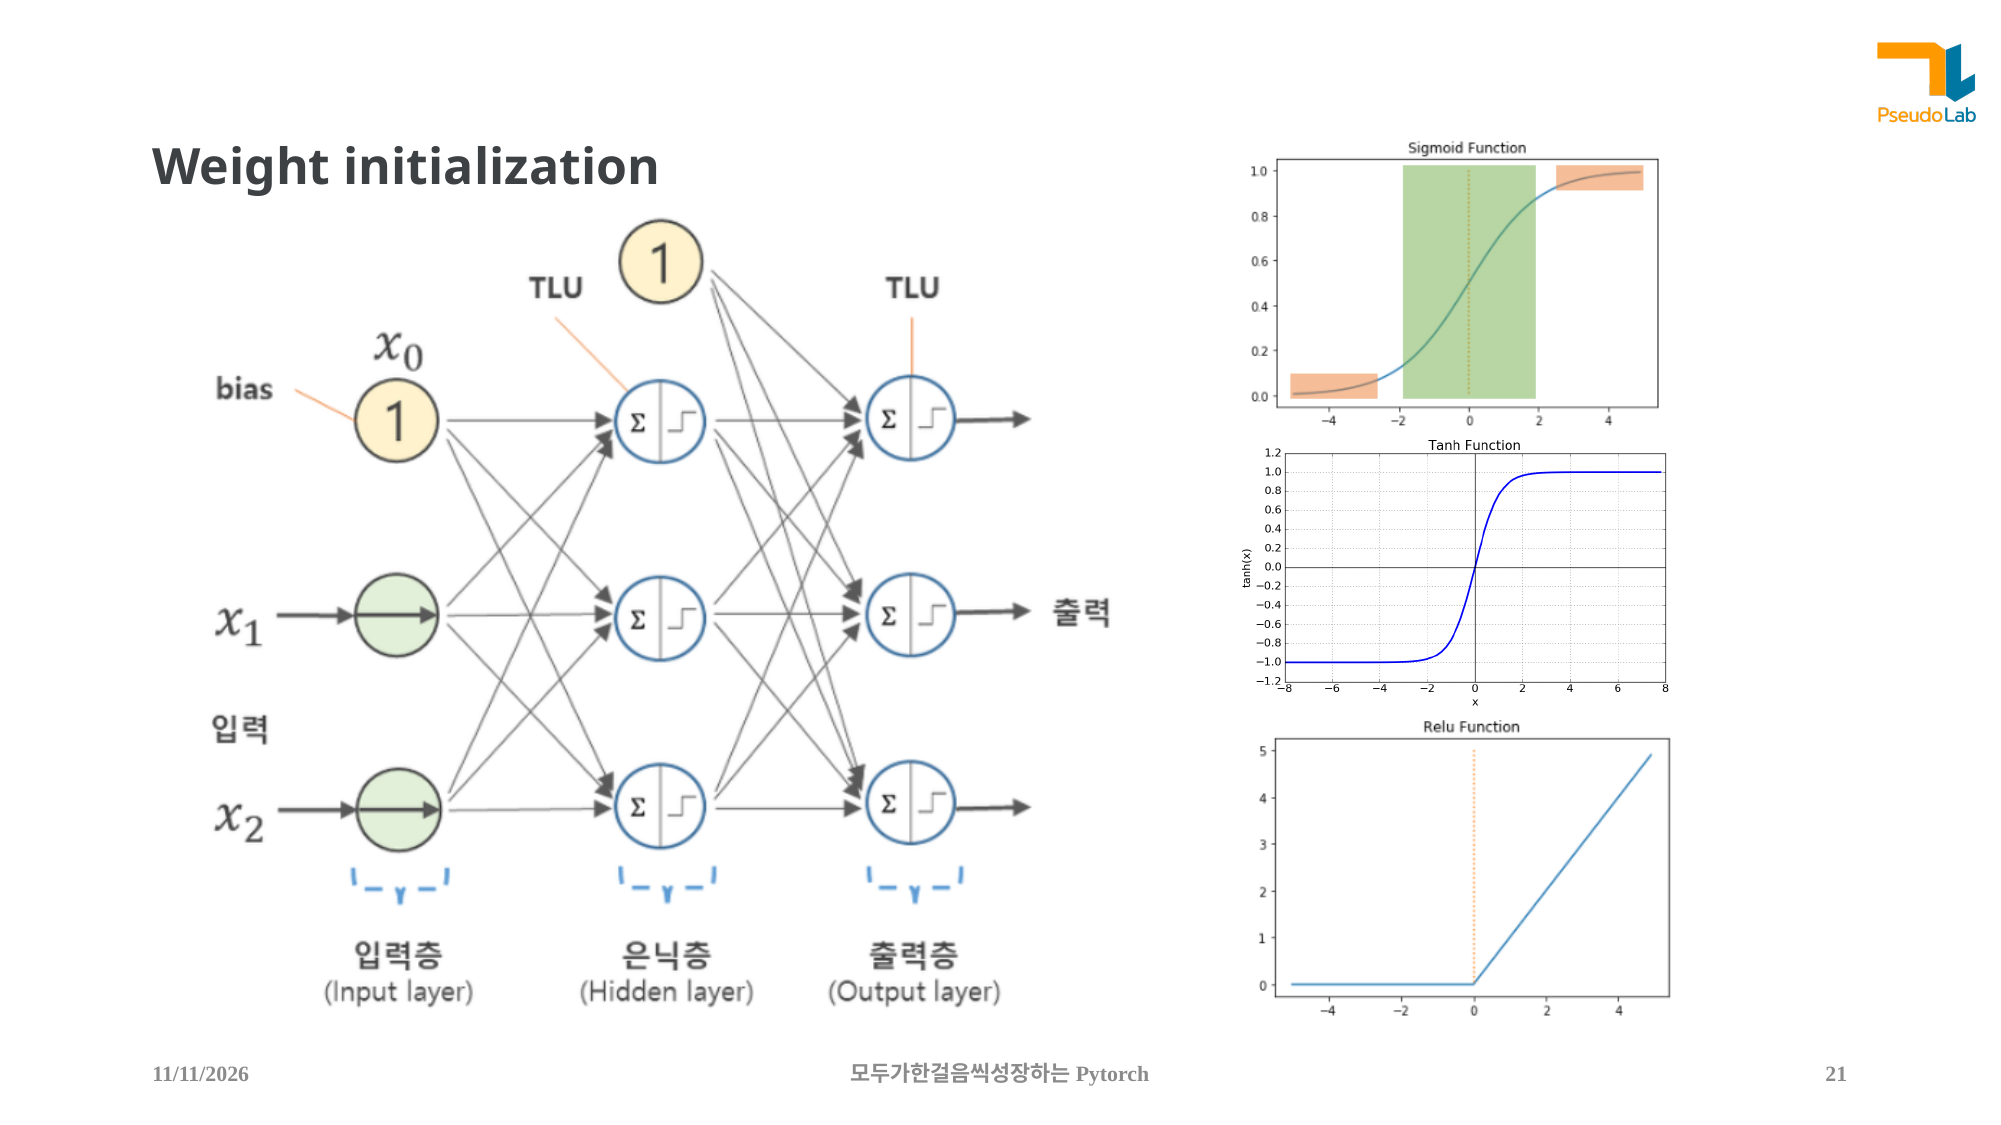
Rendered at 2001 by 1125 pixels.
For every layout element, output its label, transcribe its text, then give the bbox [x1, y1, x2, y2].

slide_number 21 [1412, 1042, 1863, 1103]
picture [1250, 135, 1660, 428]
title Weight initialization [137, 59, 1863, 278]
picture [1237, 435, 1673, 712]
picture [1862, 22, 1988, 147]
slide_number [137, 1042, 588, 1103]
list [1254, 720, 1673, 1017]
footer 모두가한걸음씩성장하는Pytorch [662, 1042, 1338, 1103]
picture [201, 199, 1124, 1017]
